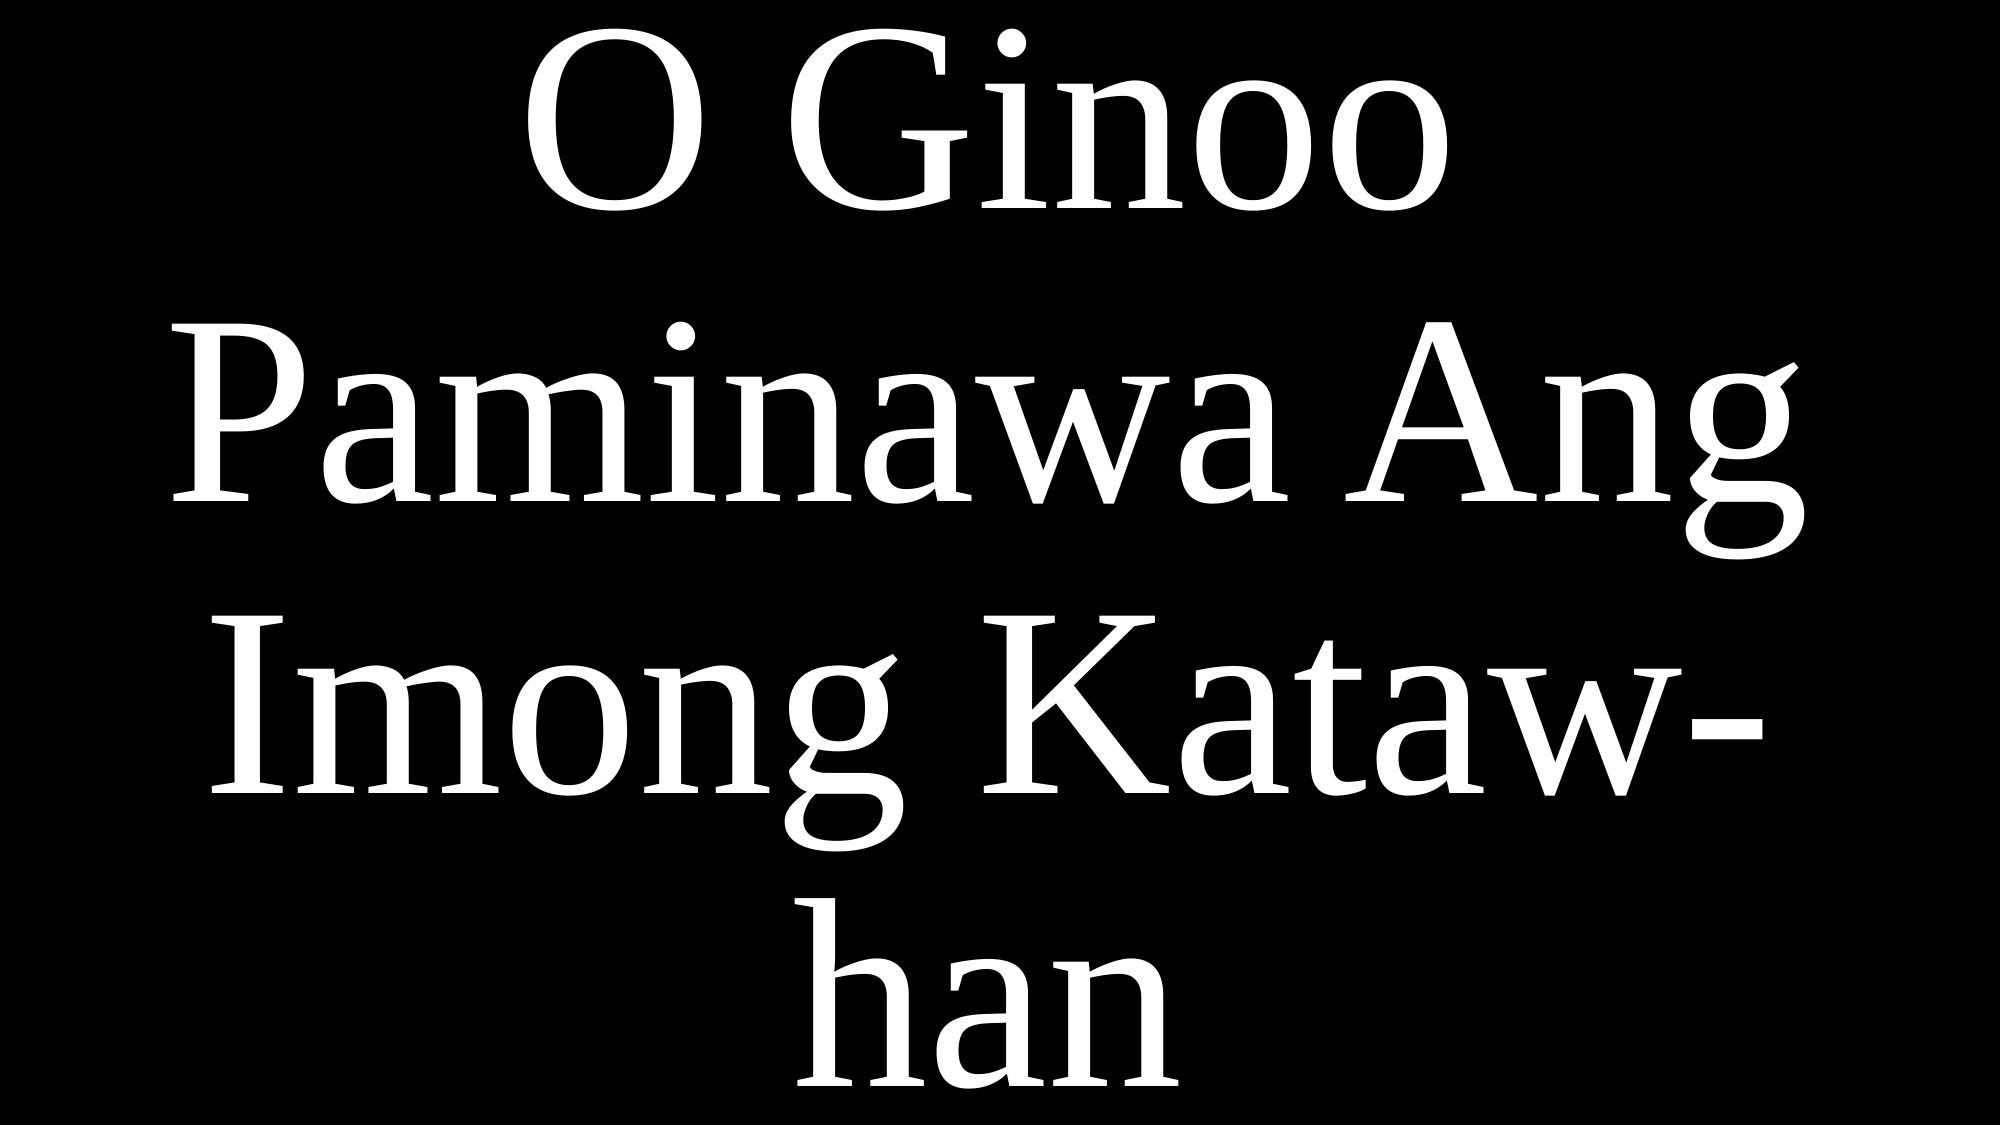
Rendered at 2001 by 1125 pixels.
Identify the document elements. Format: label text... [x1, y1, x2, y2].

list O Ginoo Paminawa Ang Imong Kataw-han [47, 40, 1929, 1079]
